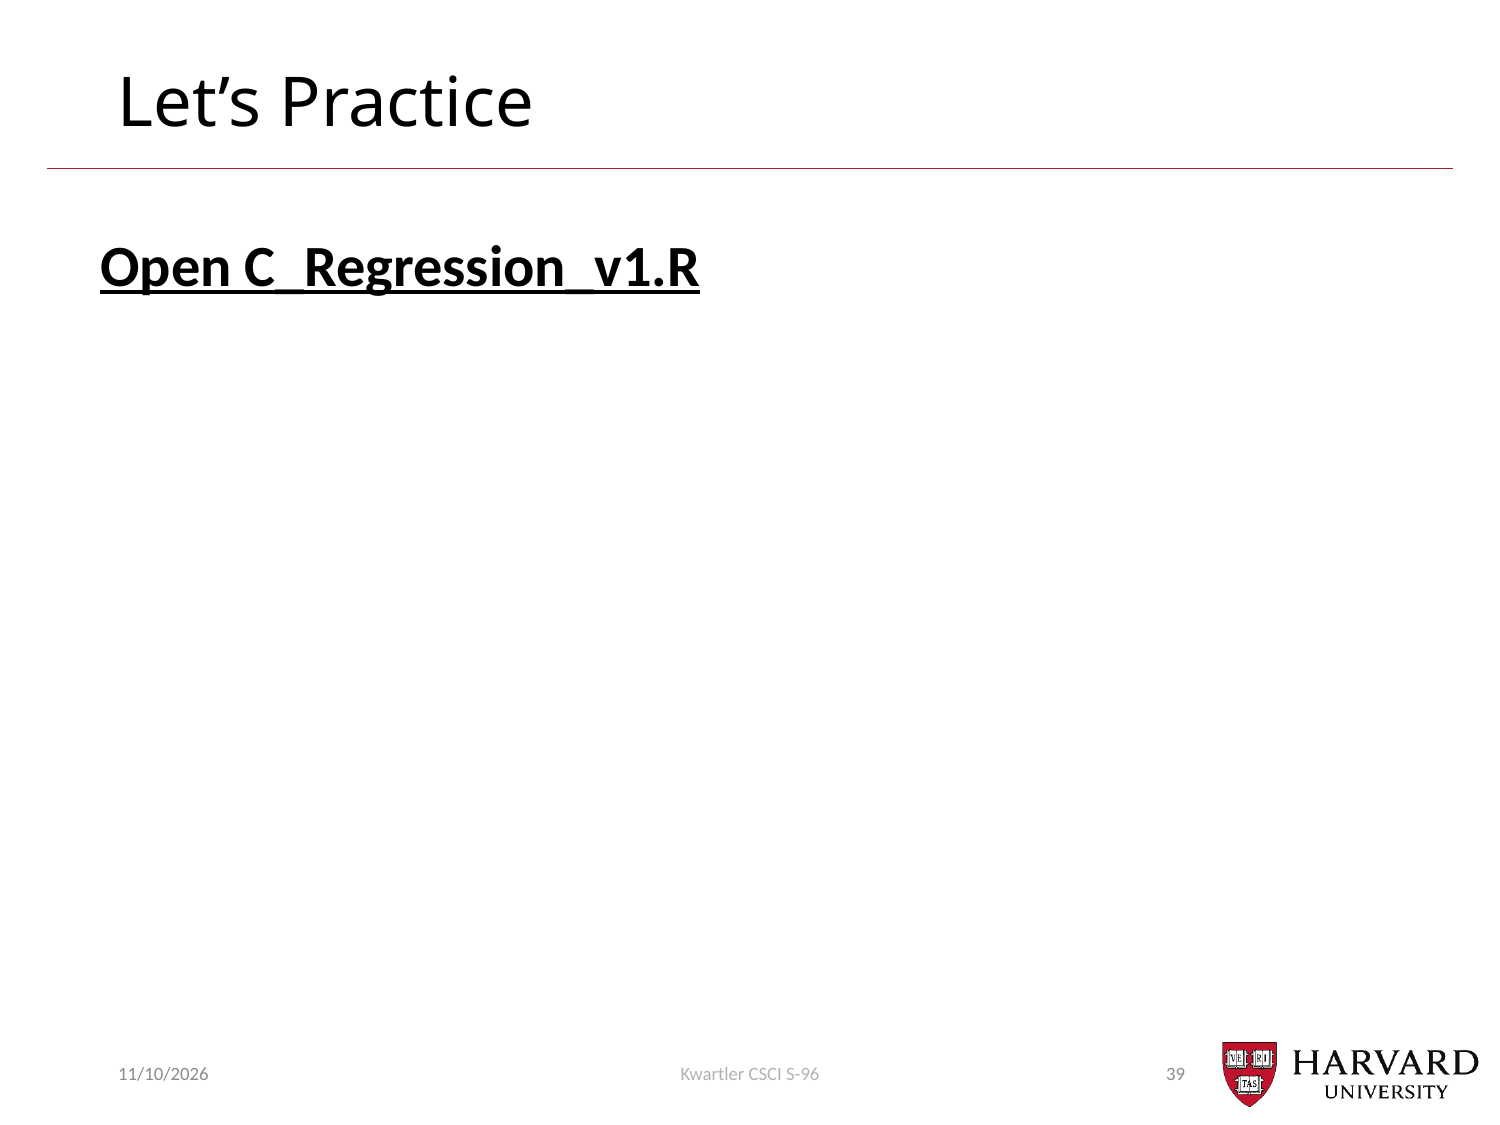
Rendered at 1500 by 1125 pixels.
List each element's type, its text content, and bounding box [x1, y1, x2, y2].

slide_number 39 [1059, 1042, 1200, 1103]
title Let’s Practice [103, 59, 1397, 157]
text_box Open C_Regression_v1.R [85, 220, 716, 306]
footer Kwartler CSCI S-96 [496, 1042, 1004, 1103]
picture [1200, 1024, 1500, 1125]
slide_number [103, 1042, 441, 1103]
